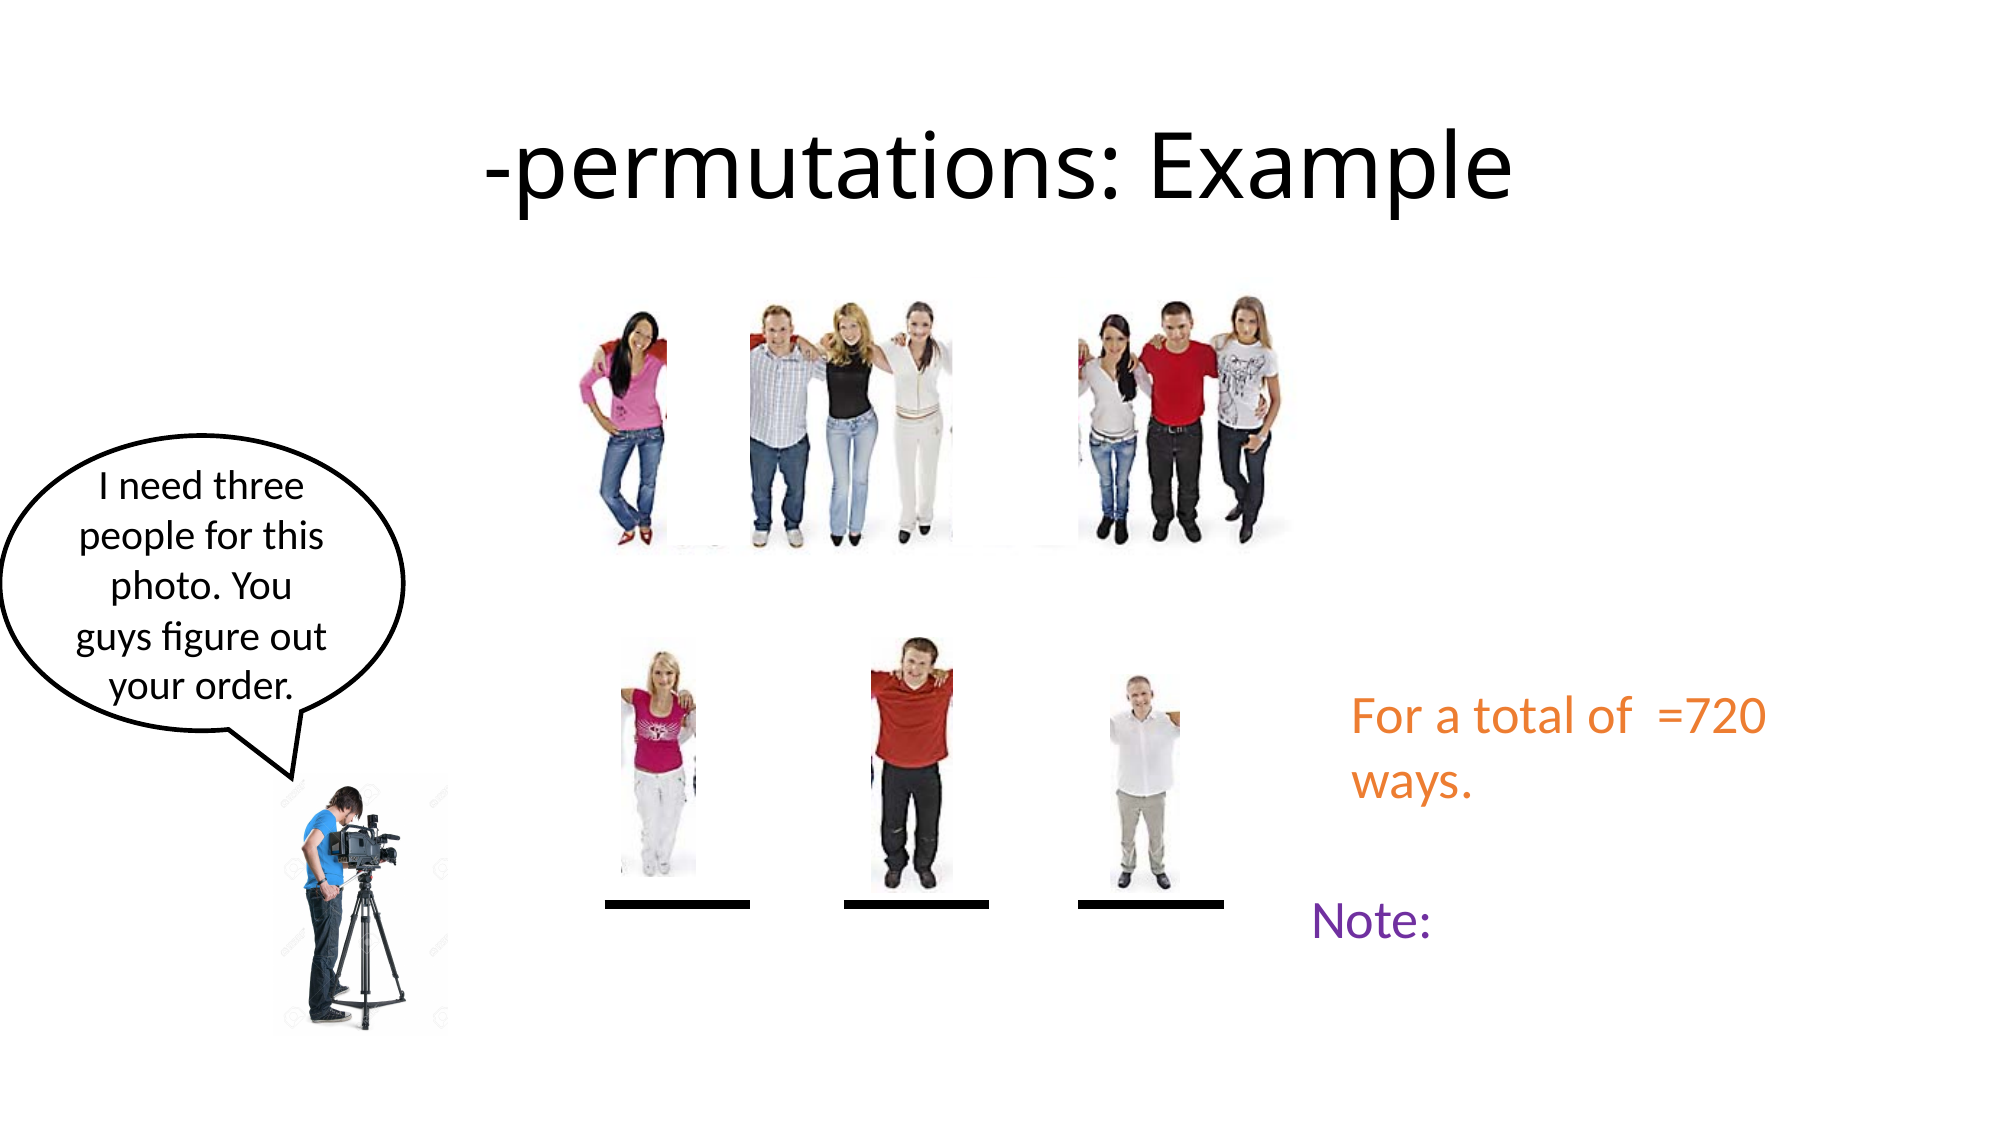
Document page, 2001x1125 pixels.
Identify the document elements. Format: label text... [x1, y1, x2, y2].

text_box I need three people for this photo. You guys figure out your order. [0, 434, 405, 773]
picture [1110, 674, 1180, 893]
list [137, 293, 1863, 1008]
picture [621, 637, 696, 877]
picture [556, 277, 1315, 584]
picture [273, 773, 448, 1036]
picture [871, 637, 953, 893]
